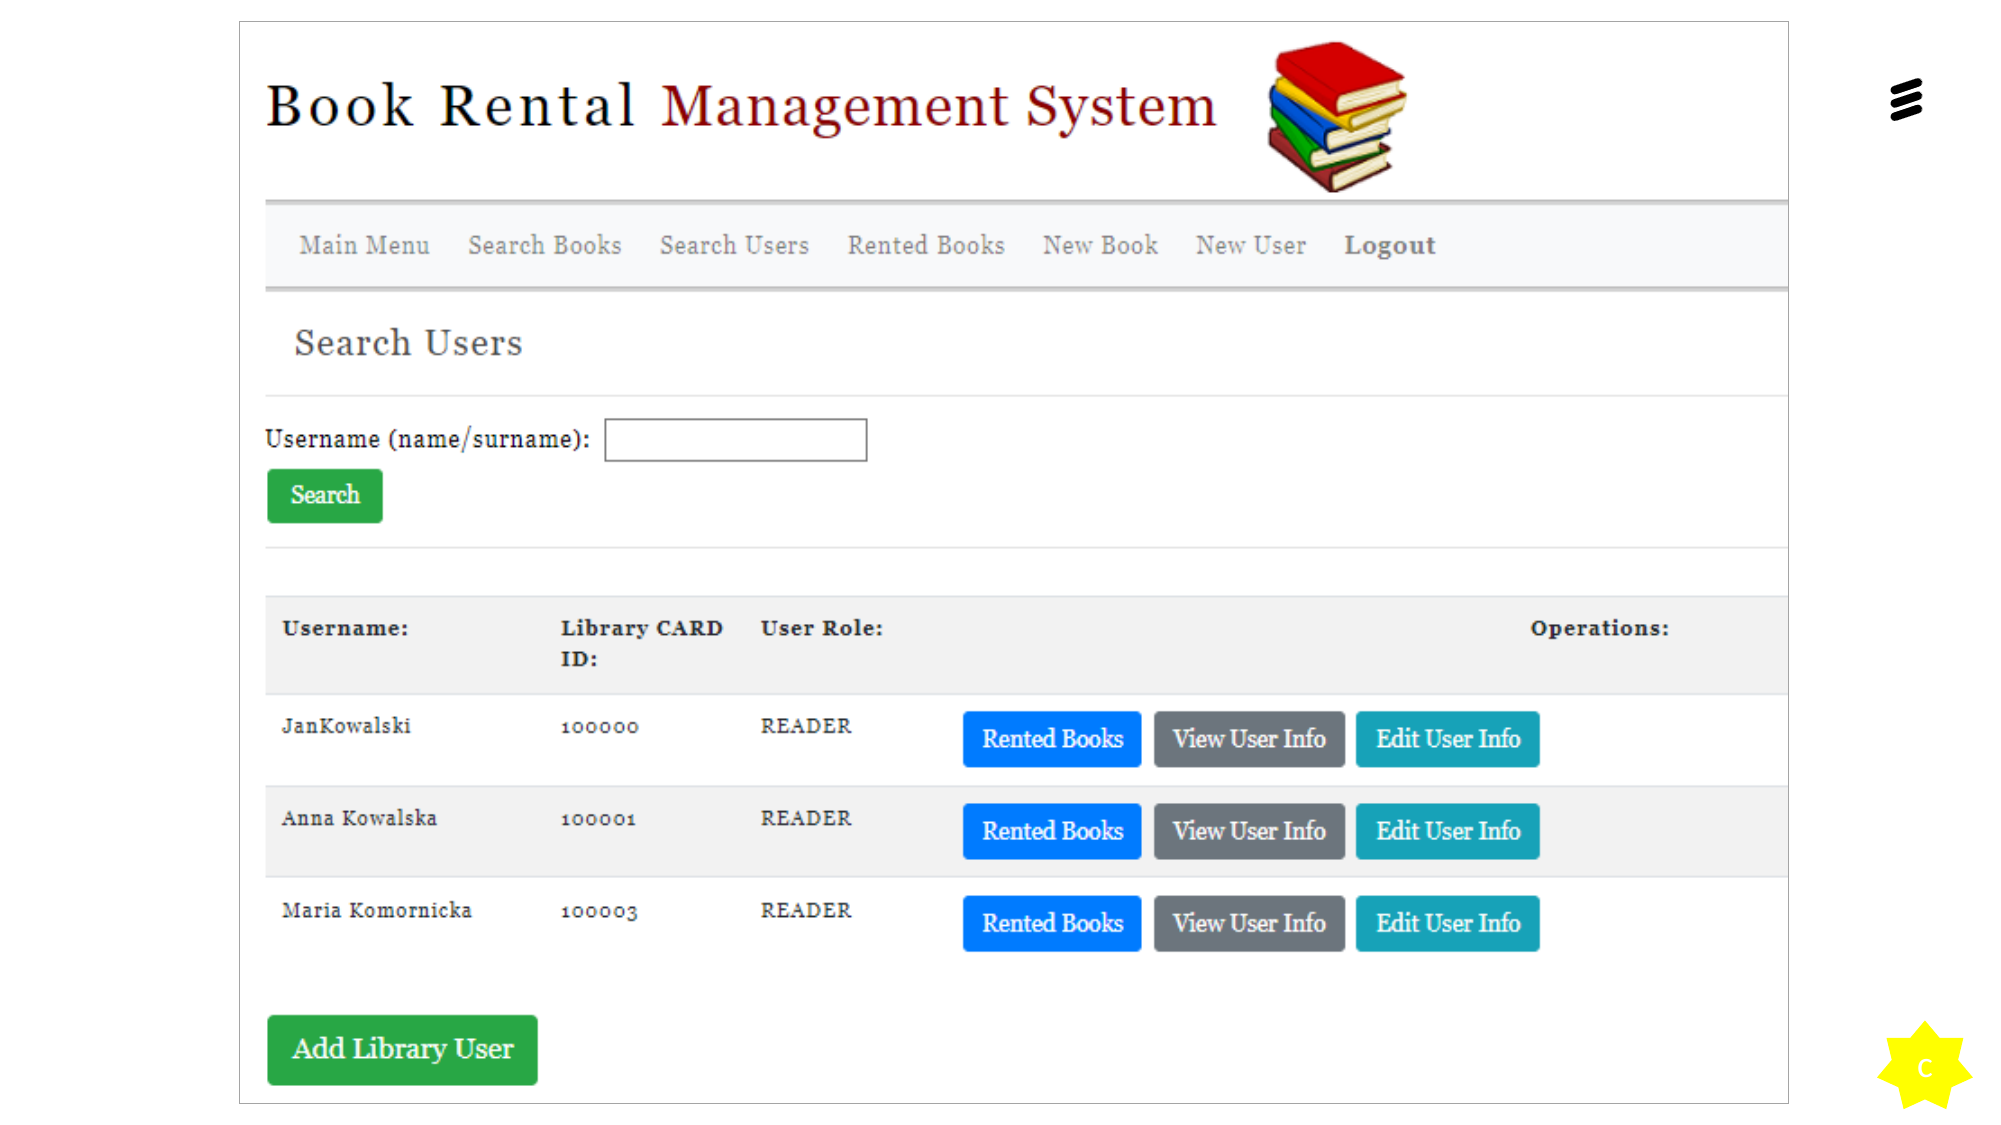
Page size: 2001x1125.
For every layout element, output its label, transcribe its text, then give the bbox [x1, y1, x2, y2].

text_box c [1876, 1020, 1973, 1110]
picture [239, 21, 1789, 1104]
picture [1866, 70, 1946, 150]
